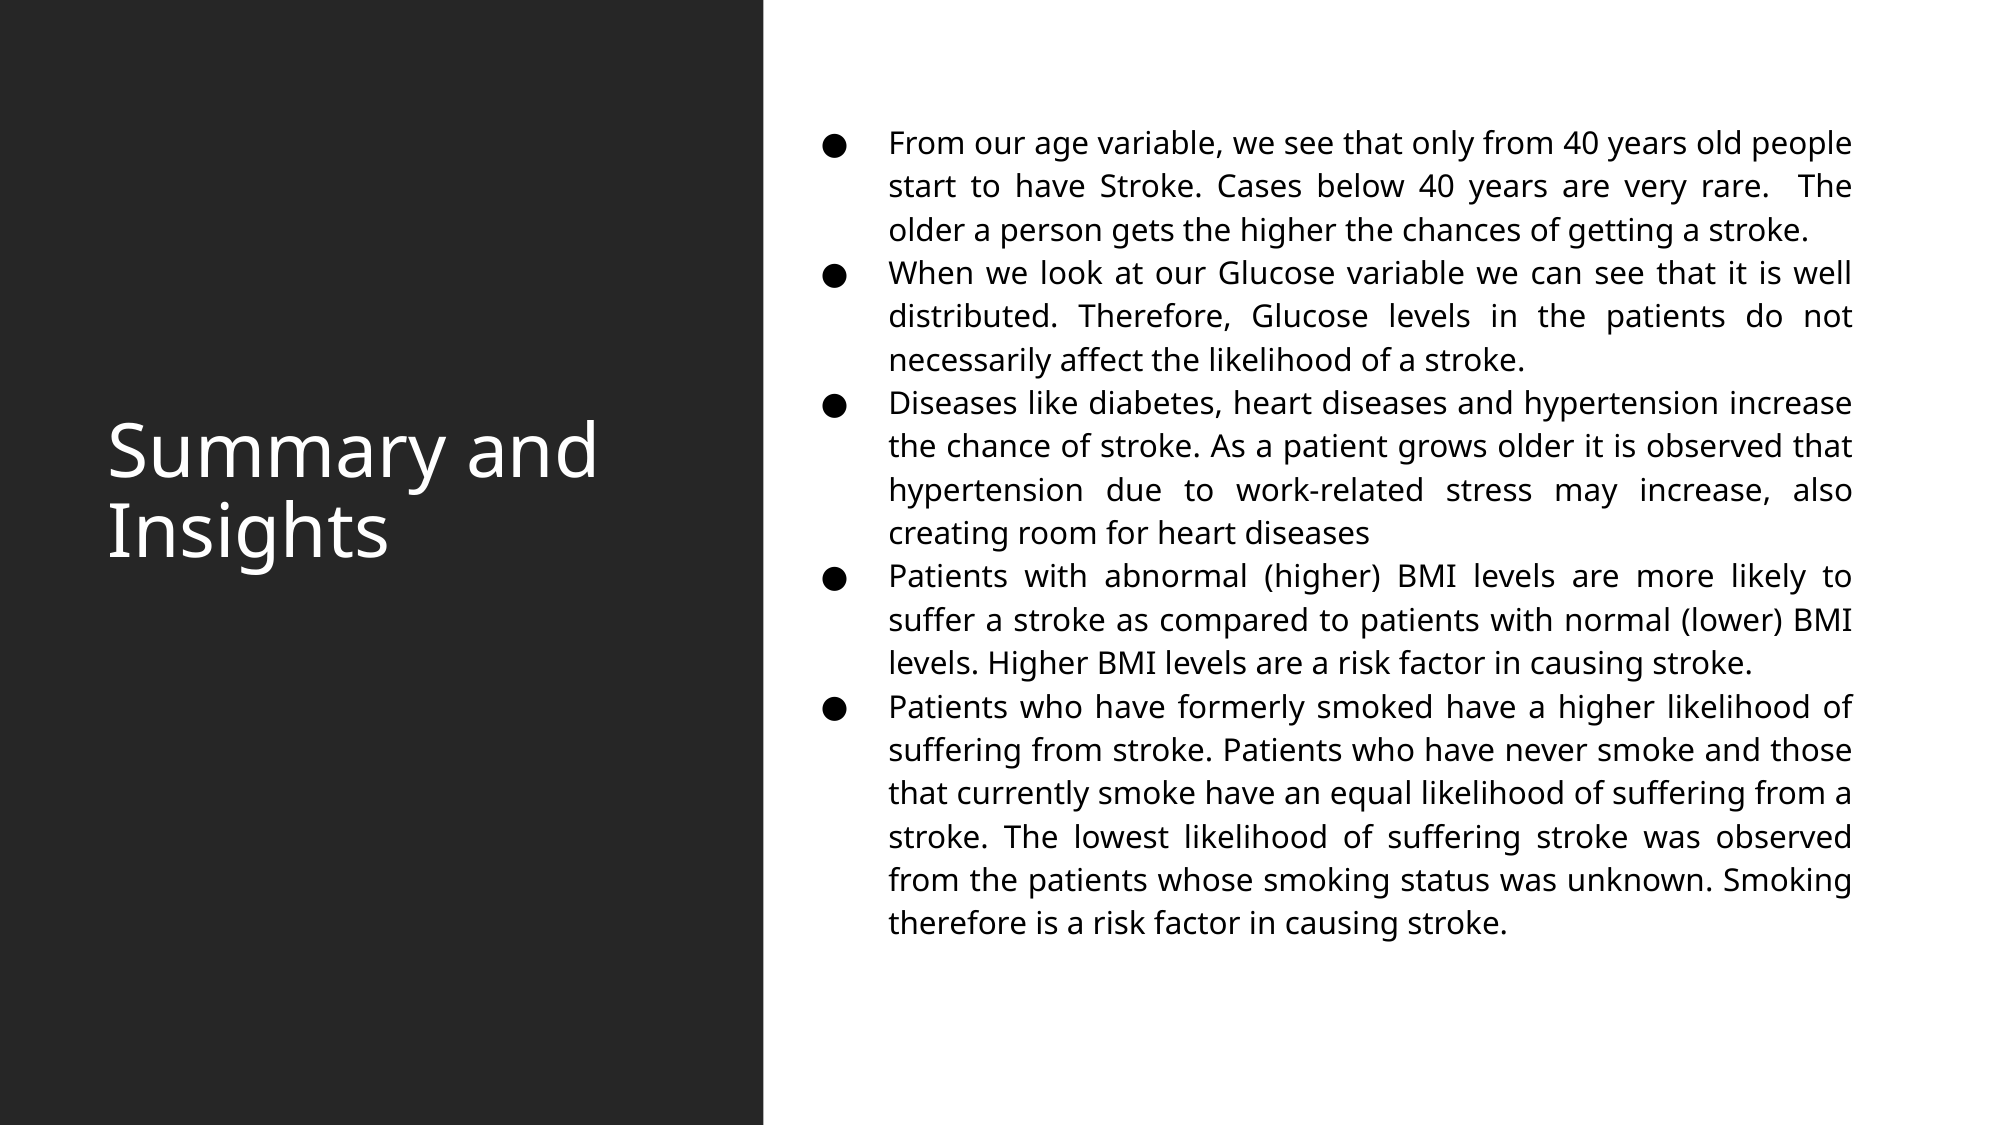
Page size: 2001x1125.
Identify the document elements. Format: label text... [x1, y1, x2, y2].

list From our age variable, we see that only from 40 years old people start to have Stroke. Cases below 40 years are very rare. The older a person gets the higher the chances of getting a stroke. When we look at our Glucose variable we can see that it is well distributed. Therefore, Glucose levels in the patients do not necessarily affect the likelihood of a stroke. Diseases like diabetes, heart diseases and hypertension increase the chance of stroke. As a patient grows older it is observed that hypertension due to work-related stress may increase, also creating room for heart diseases Patients with abnormal (higher) BMI levels are more likely to suffer a stroke as compared to patients with normal (lower) BMI levels. Higher BMI levels are a risk factor in causing stroke. Patients who have formerly smoked have a higher likelihood of suffering from stroke. Patients who have never smoke and those that currently smoke have an equal likelihood of suffering from a stroke. The lowest likelihood of suffering stroke was observed from the patients whose smoking status was unknown. Smoking therefore is a risk factor in causing stroke. [799, 102, 1868, 1002]
title Summary and Insights [92, 335, 670, 680]
